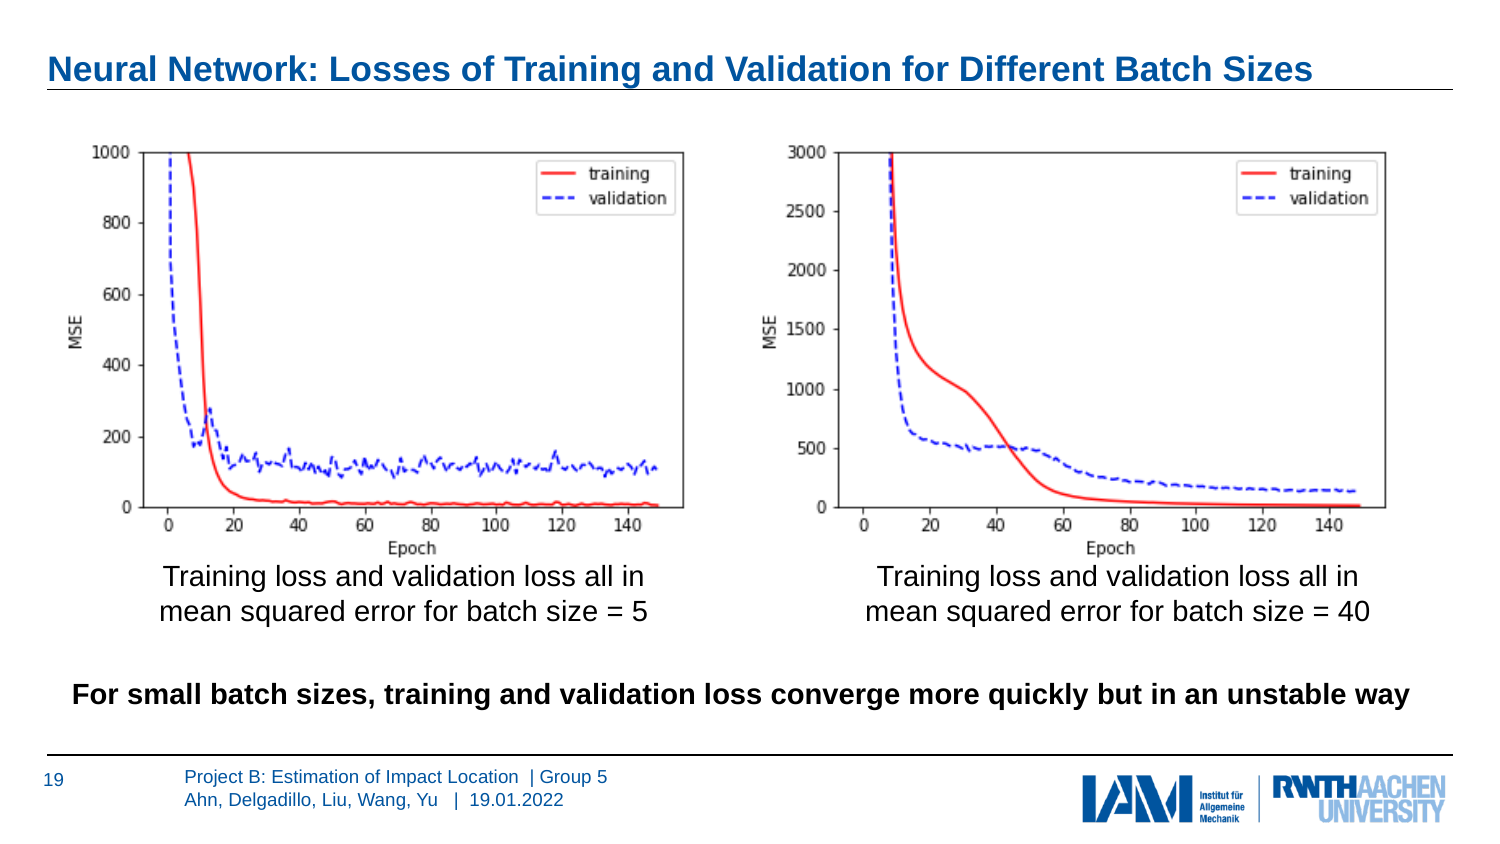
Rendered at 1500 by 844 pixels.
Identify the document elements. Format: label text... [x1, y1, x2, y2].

title Neural Network: Losses of Training and Validation for Different Batch Sizes [47, 22, 1453, 89]
text_box Training loss and validation loss all in mean squared error for batch size = 40 [825, 574, 1412, 643]
picture [1068, 752, 1459, 844]
picture [56, 95, 1455, 566]
text_box For small batch sizes, training and validation loss converge more quickly but in an unstable way [56, 660, 1429, 726]
text_box Training loss and validation loss all in mean squared error for batch size = 5 [128, 574, 680, 643]
